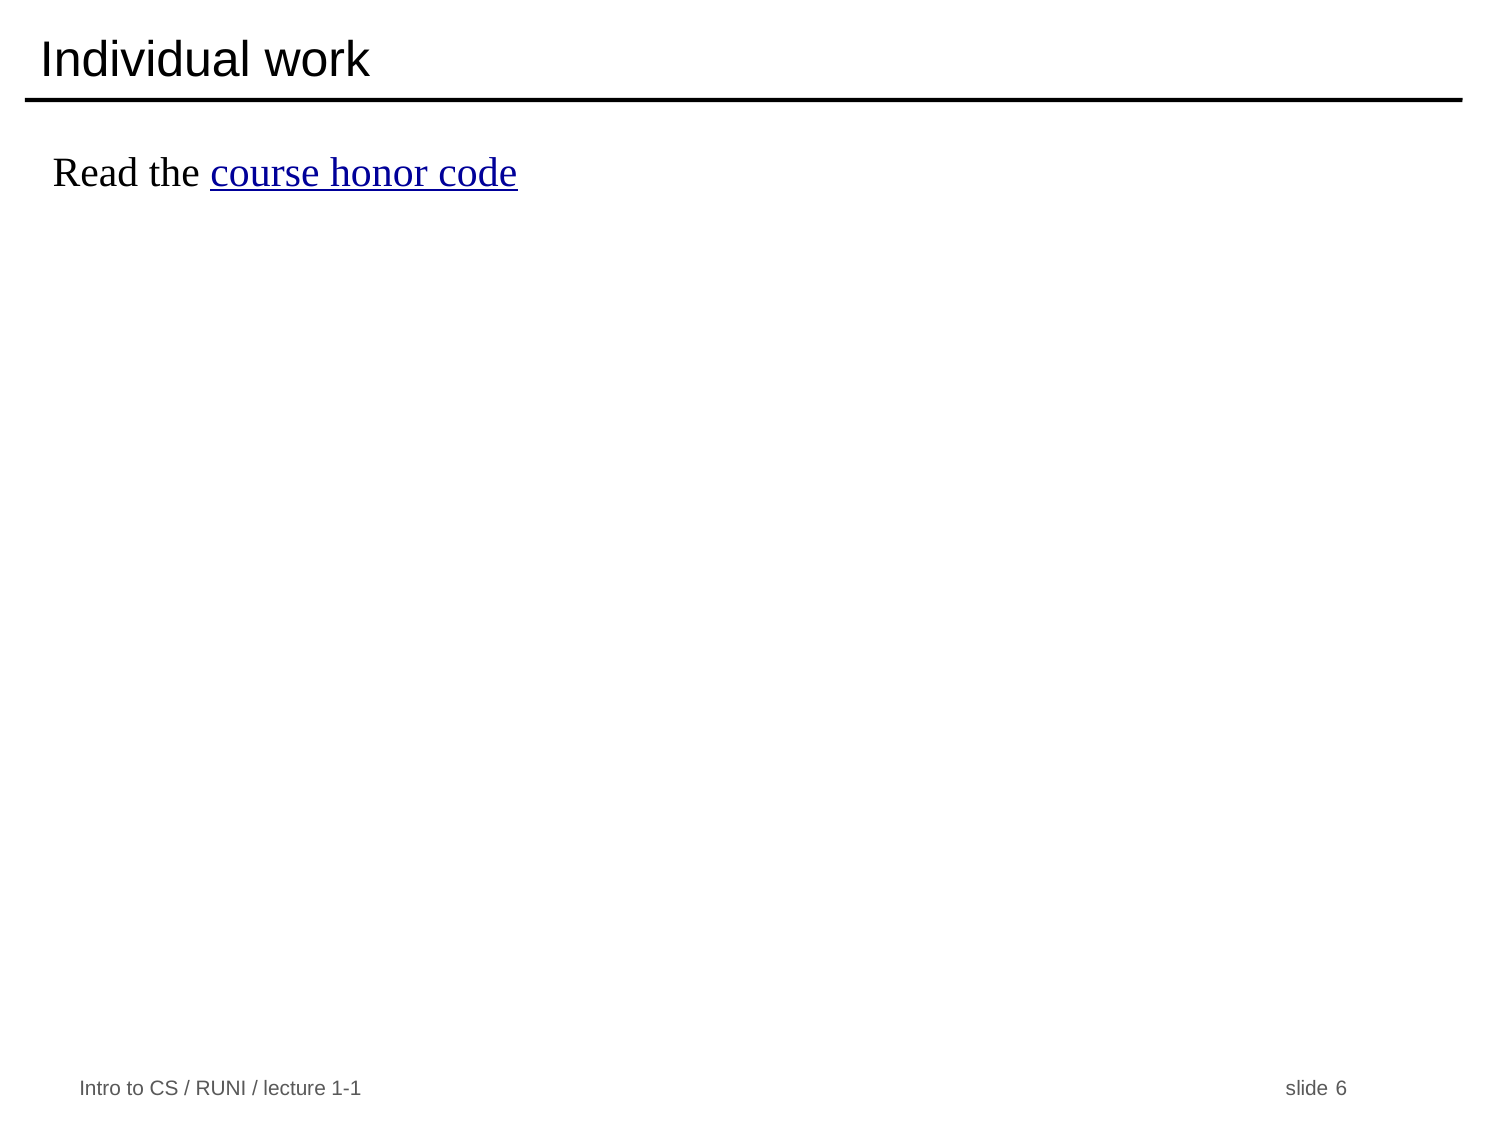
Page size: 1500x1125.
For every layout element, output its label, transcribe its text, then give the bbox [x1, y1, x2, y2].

title Individual work [24, 12, 1463, 100]
list Read the course honor code [37, 137, 1450, 800]
